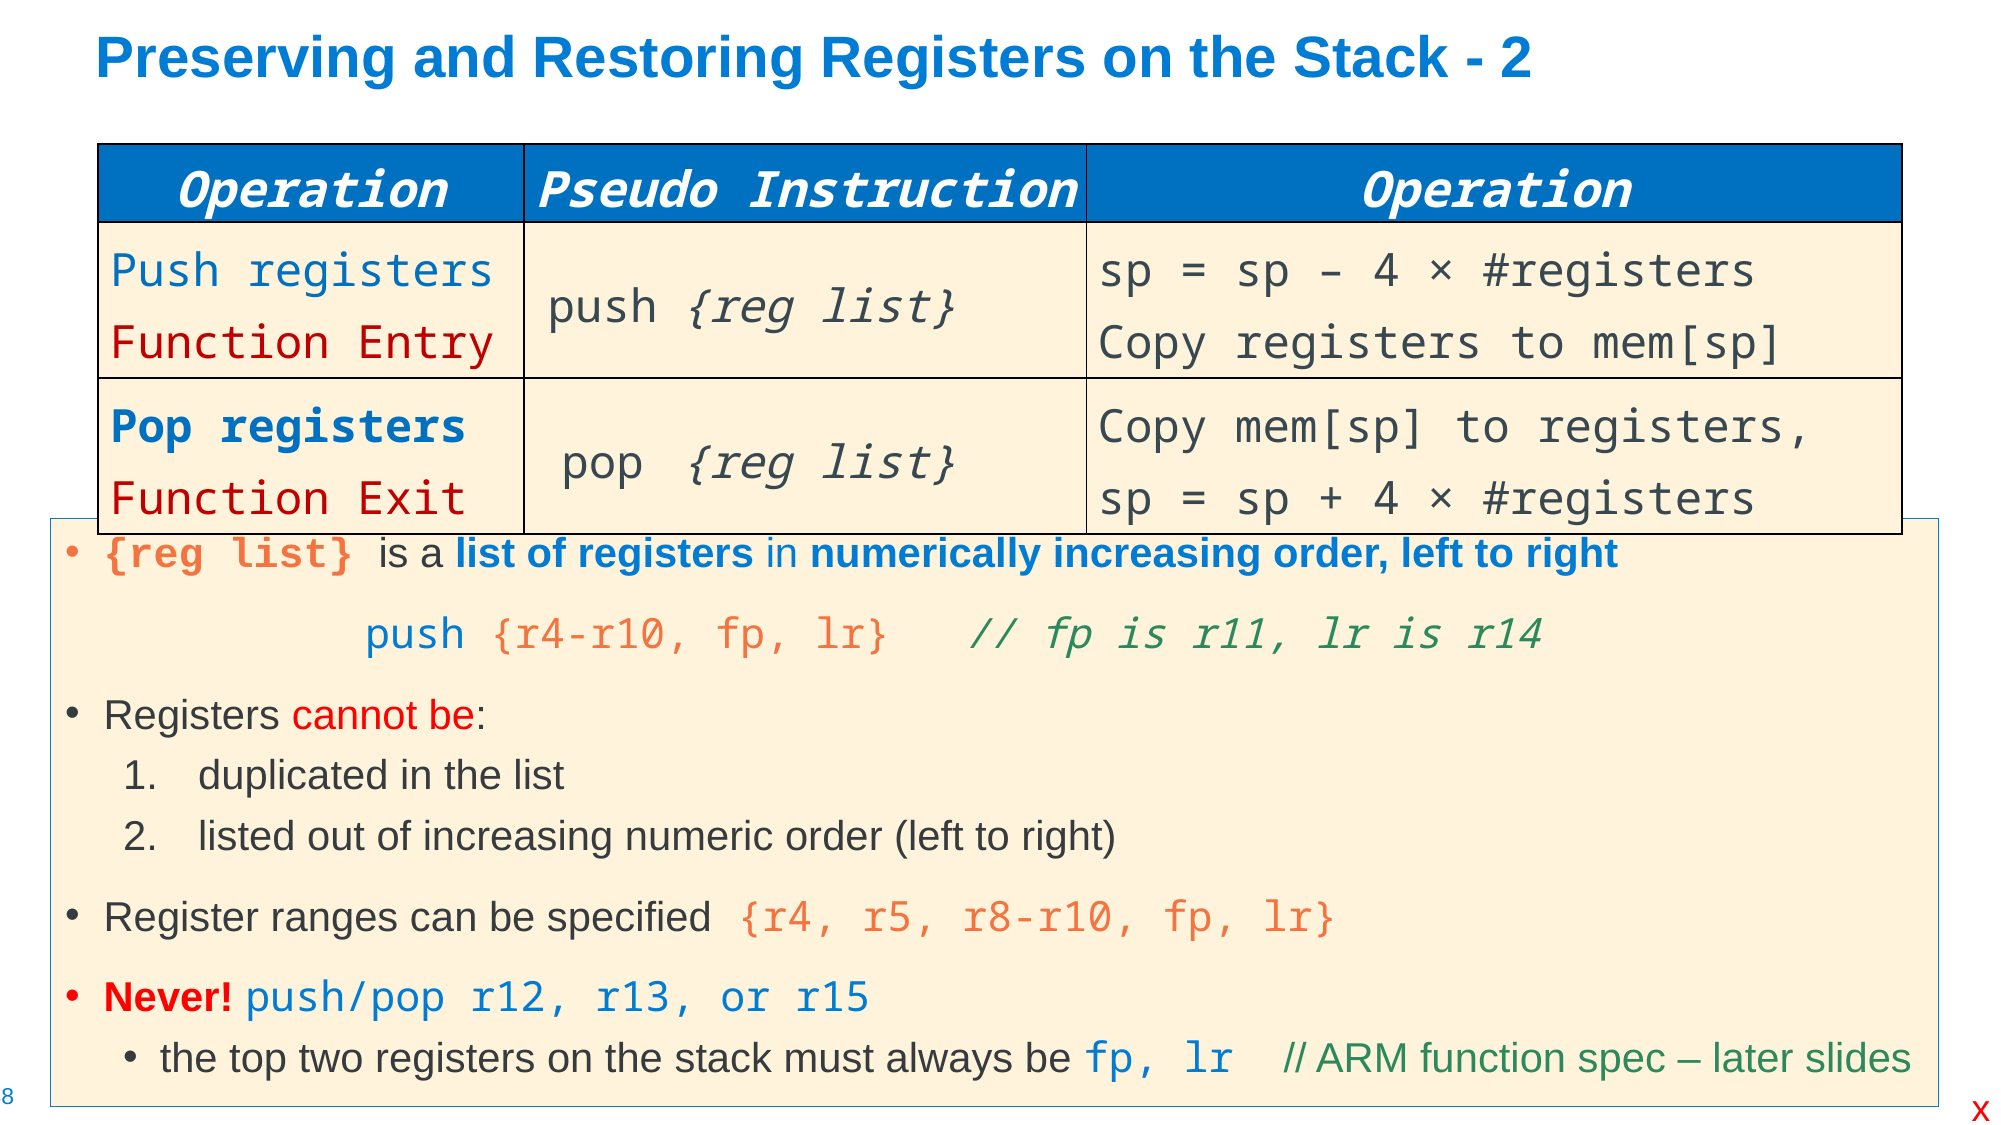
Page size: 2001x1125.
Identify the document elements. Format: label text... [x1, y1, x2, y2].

table_header Operation [1087, 145, 1901, 221]
table_cell Pop registers Function Exit [99, 379, 523, 533]
table_cell pop [525, 379, 681, 533]
text_box x [1956, 1076, 2000, 1125]
table_cell Copy mem[sp] to registers, sp = sp + 4 × #registers [1087, 379, 1901, 533]
table_cell {reg list} [681, 379, 1086, 533]
list {reg list} is a list of registers in numerically increasing order, left to right push {r4-r10, fp, lr} // fp is r11, lr is r14 Registers cannot be: duplicated in the list listed out of increasing numeric order (left to right) Register ranges can be specified {r4, r5, r8-r10, fp, lr} Never! push/pop r12, r13, or r15 the top two registers on the stack must always be fp, lr // ARM function spec – later slides [50, 518, 1939, 1107]
title Preserving and Restoring Registers on the Stack - 2 [80, 91, 1957, 168]
table_cell push [525, 223, 681, 377]
table_cell {reg list} [681, 223, 1086, 377]
table_cell Push registers Function Entry [99, 223, 523, 377]
table_header Operation [99, 145, 523, 221]
table_header Pseudo Instruction [525, 145, 1086, 221]
table_cell sp = sp – 4 × #registers Copy registers to mem[sp] [1087, 223, 1901, 377]
